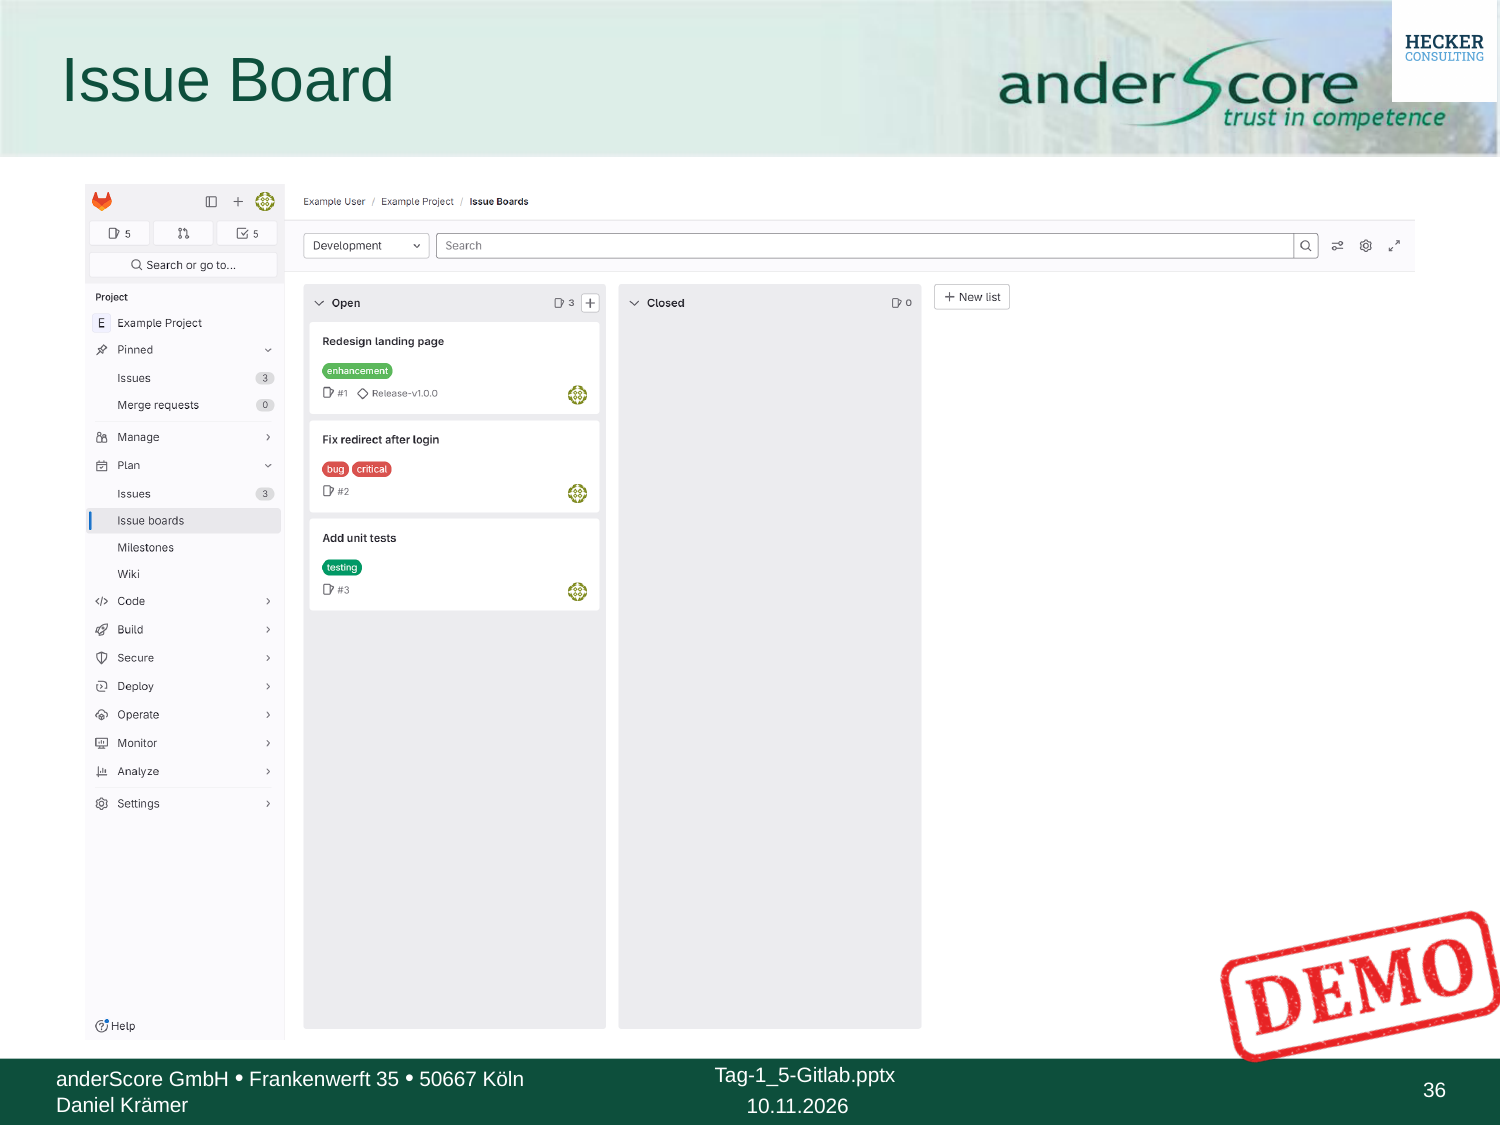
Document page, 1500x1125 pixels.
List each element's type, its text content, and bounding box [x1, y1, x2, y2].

picture [85, 184, 1500, 1124]
picture [0, 0, 1500, 157]
title Issue Board [46, 23, 975, 140]
